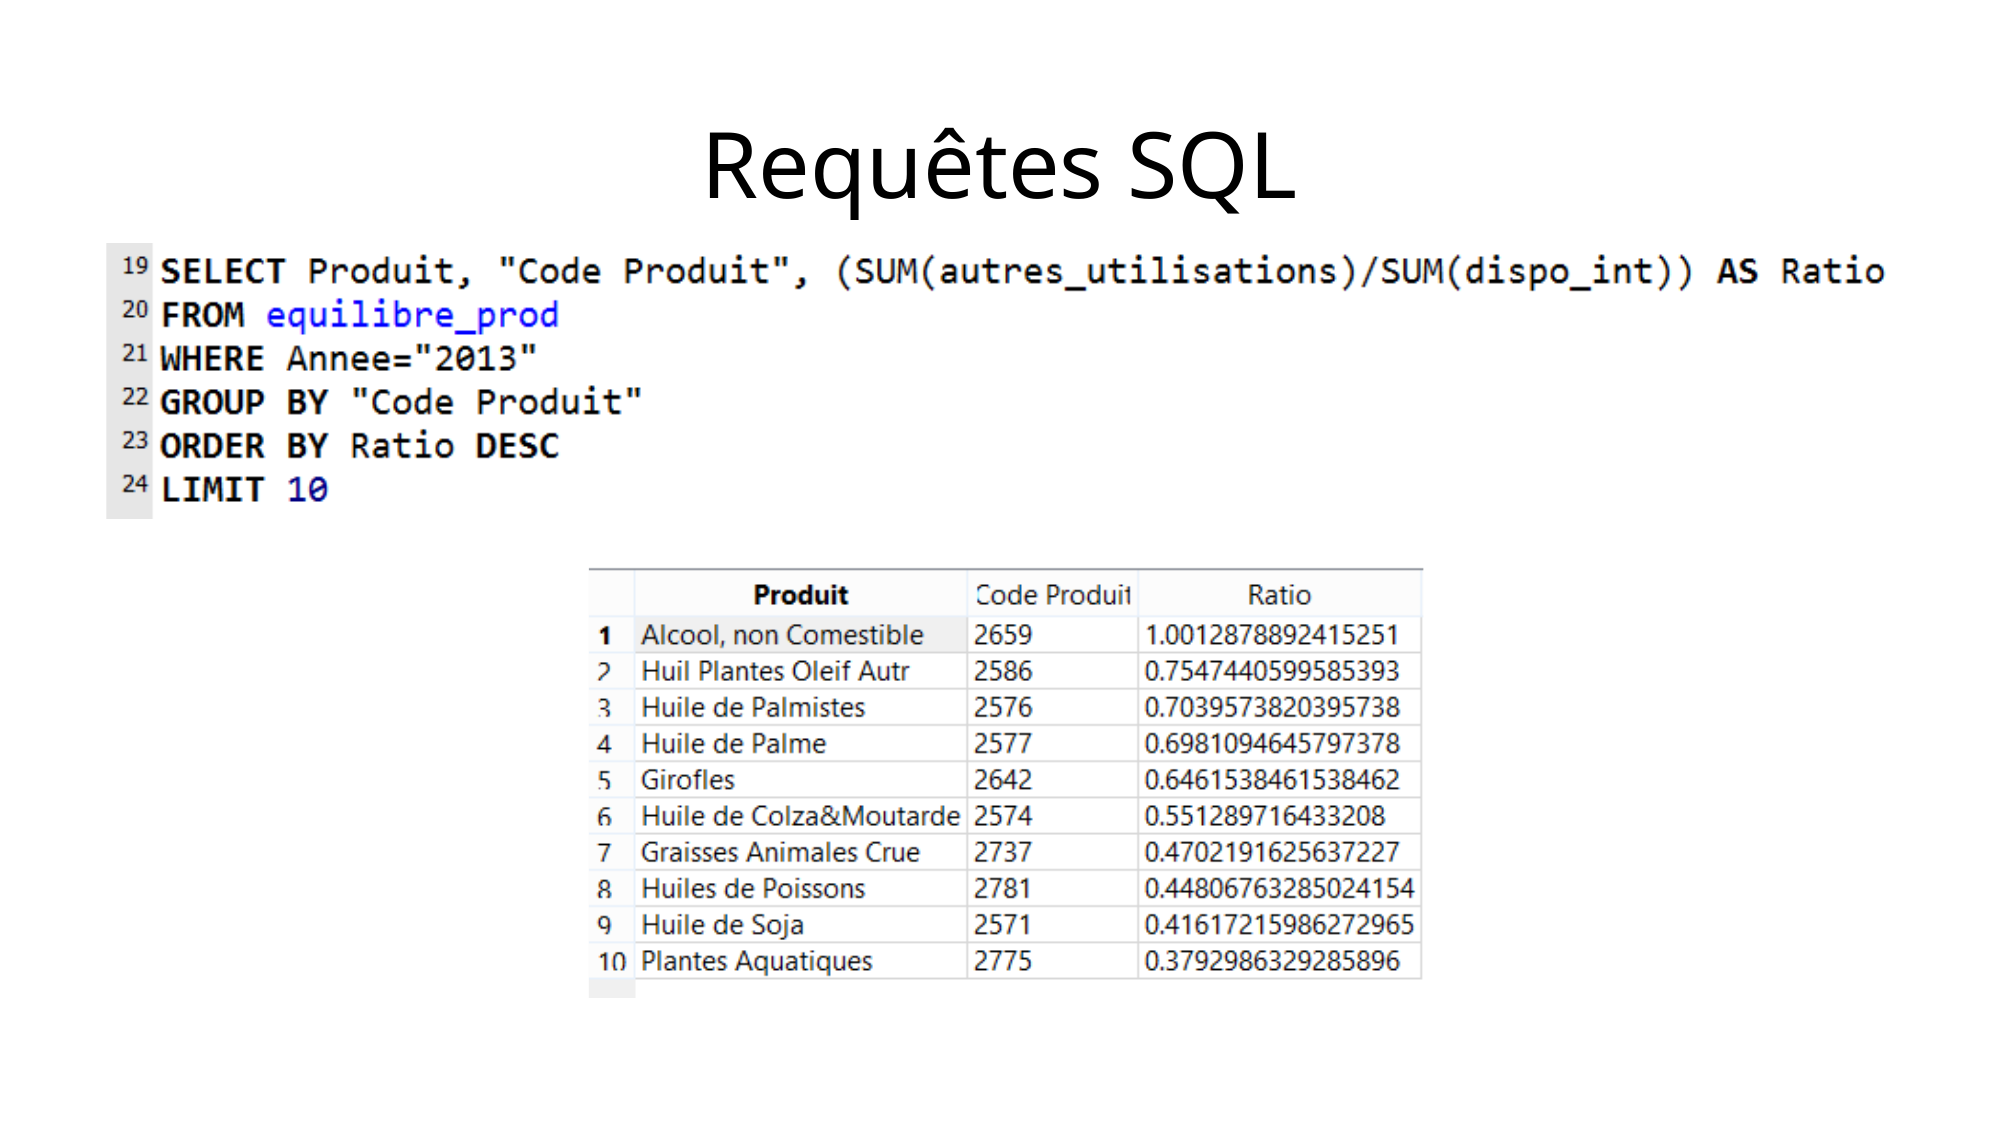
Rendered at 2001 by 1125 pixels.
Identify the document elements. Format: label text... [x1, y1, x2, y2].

title Requêtes SQL [137, 59, 1863, 243]
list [106, 243, 1908, 519]
picture [588, 564, 1424, 998]
